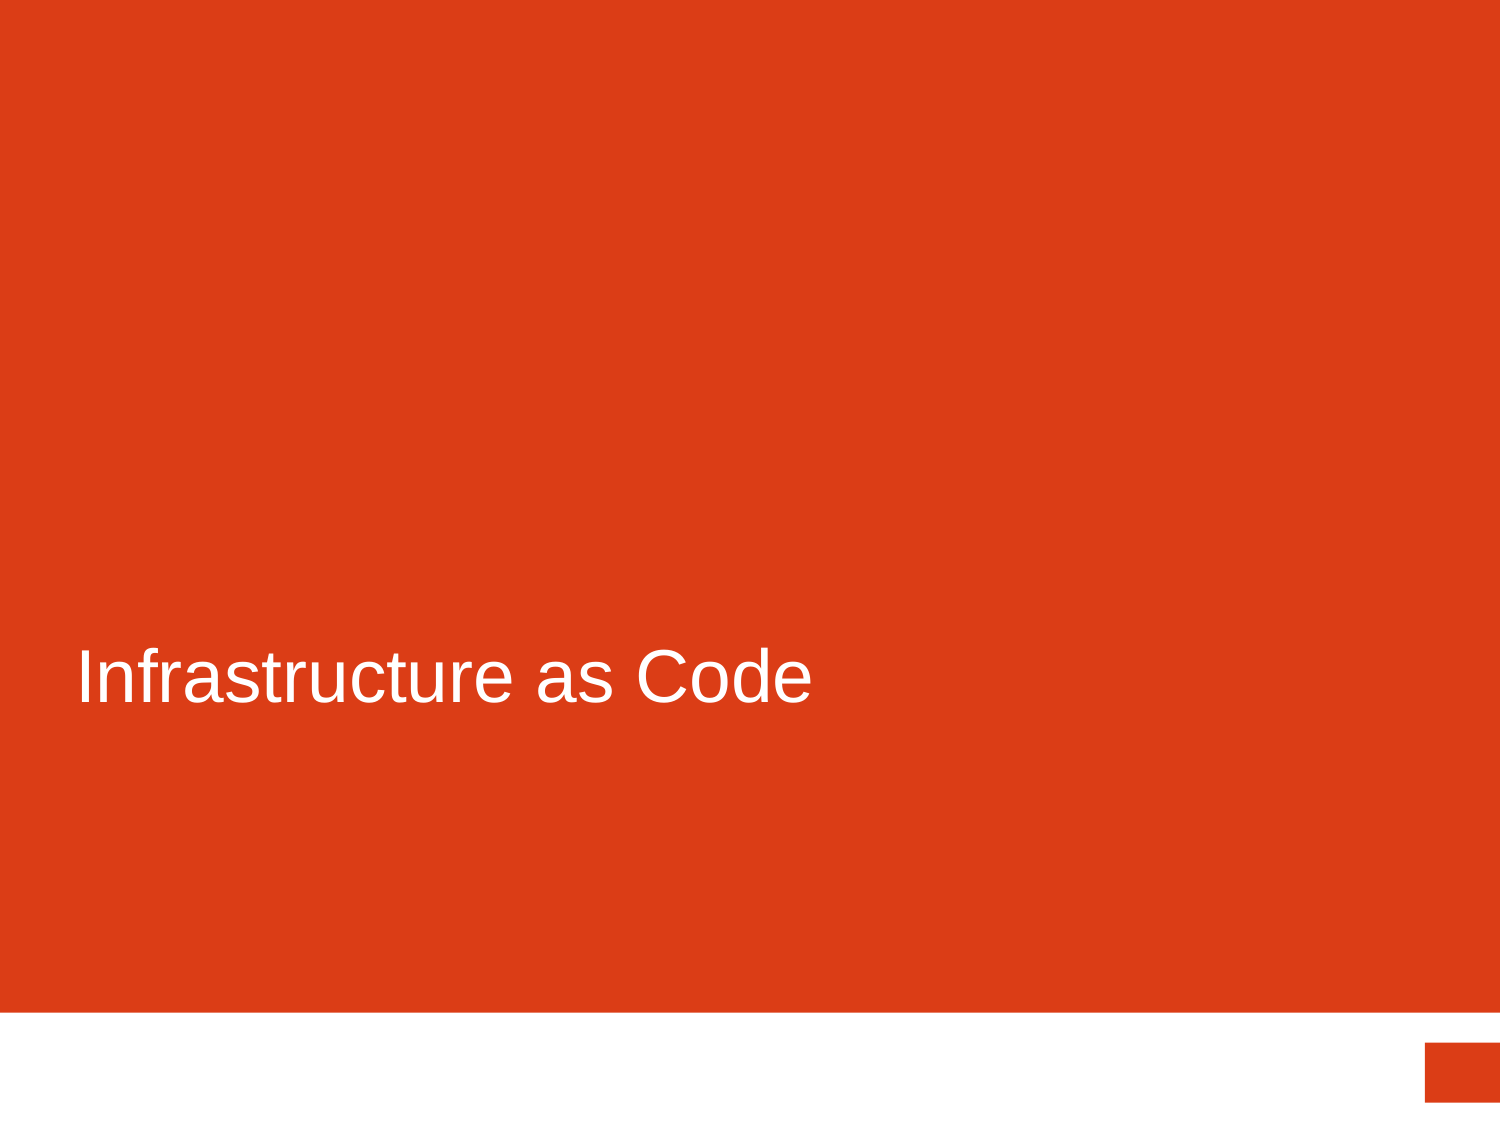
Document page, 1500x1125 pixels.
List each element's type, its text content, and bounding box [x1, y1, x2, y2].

text_box [0, 0, 1500, 1013]
title Infrastructure as Code [72, 625, 819, 816]
text_box [1424, 1042, 1500, 1103]
